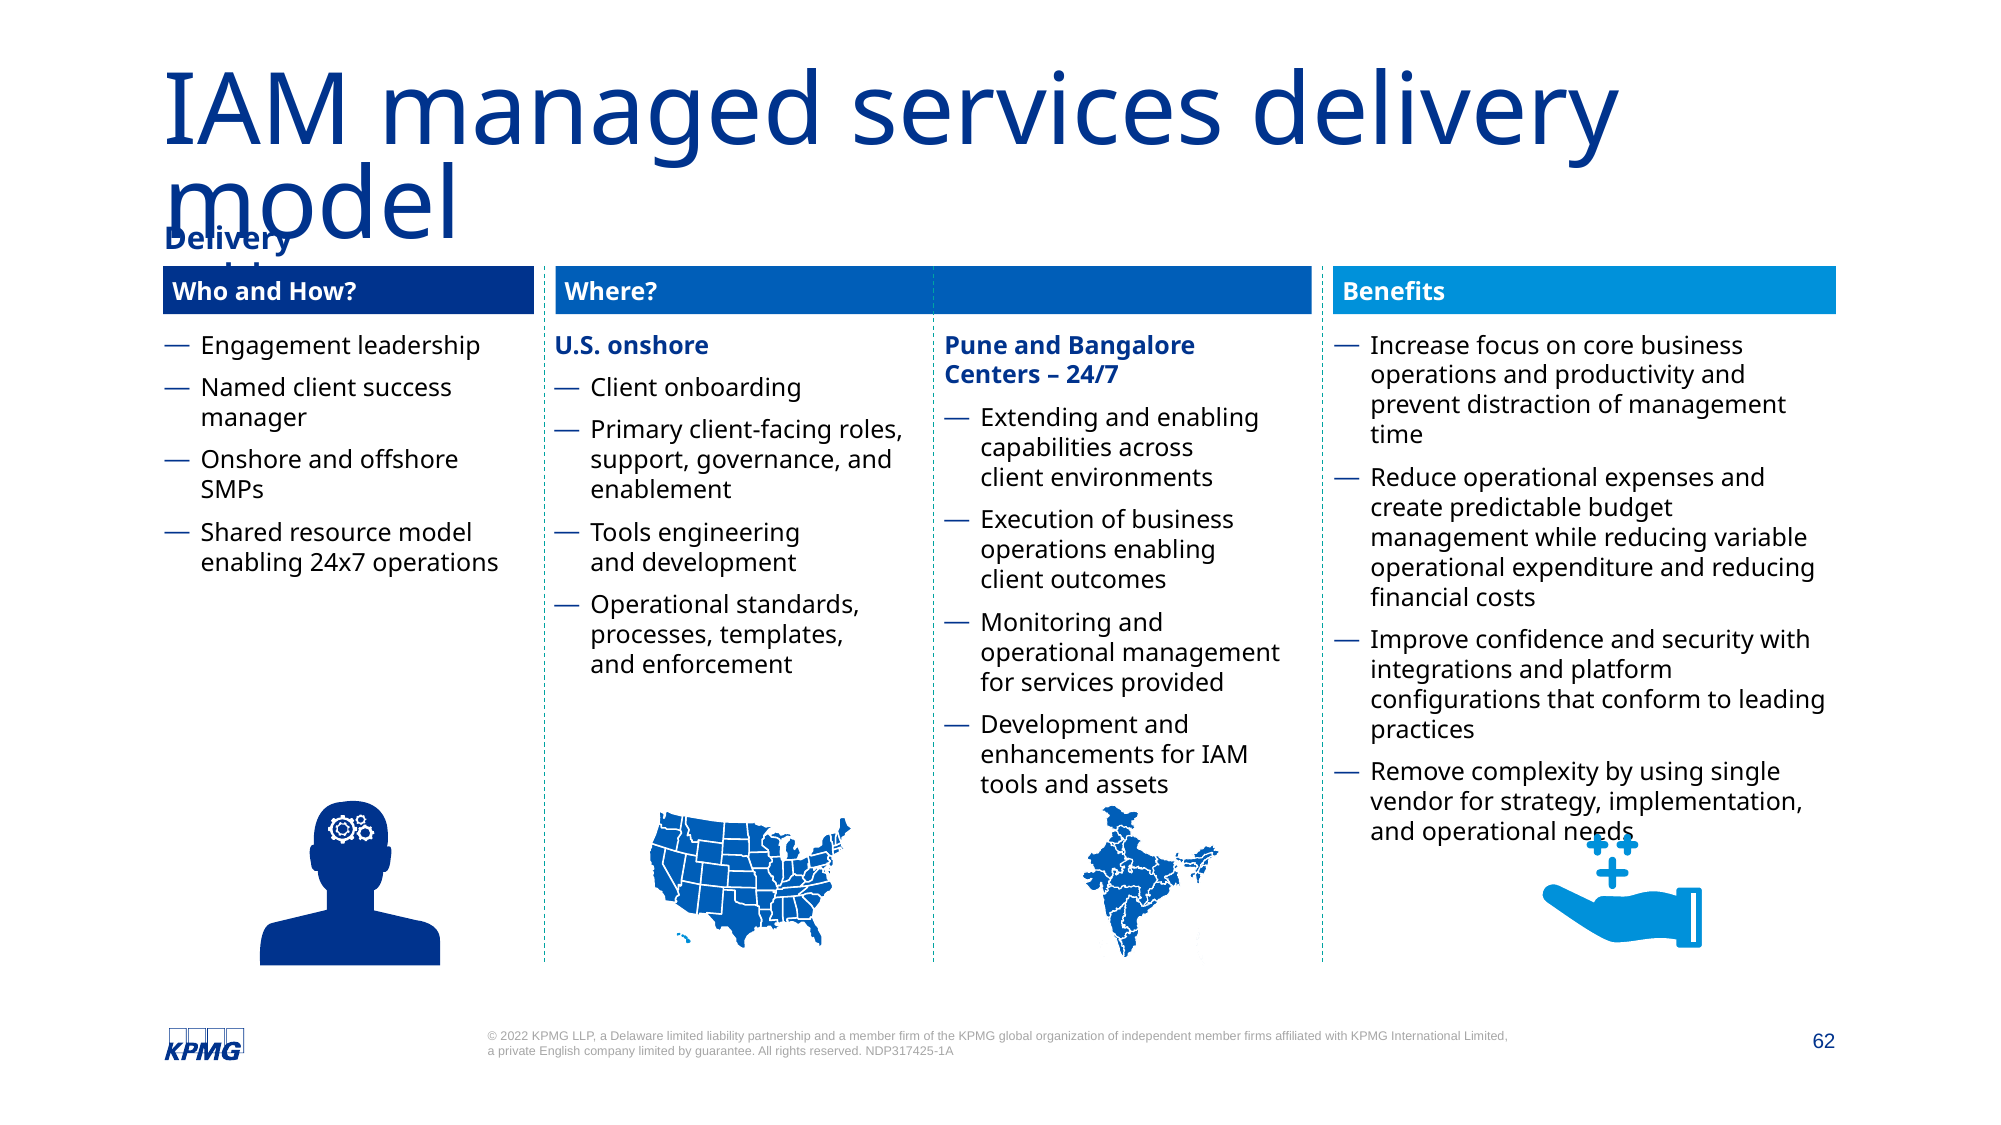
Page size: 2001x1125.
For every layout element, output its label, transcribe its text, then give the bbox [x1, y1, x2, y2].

list Delivery model [163, 218, 398, 257]
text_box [1541, 833, 1701, 948]
text_box Benefits [1332, 265, 1837, 315]
text_box Who and How? [162, 265, 535, 315]
text_box U.S. onshore Client onboarding Primary client-facing roles, support, governance, and enablement Tools engineering and development Operational standards, processes, templates, and enforcement [554, 329, 915, 679]
text_box Pune and Bangalore Centers – 24/7 Extending and enabling capabilities across client environments Execution of business operations enabling client outcomes Monitoring and operational management for services provided Development and enhancements for IAM tools and assets [944, 329, 1305, 799]
text_box Where? [555, 265, 1313, 315]
title IAM managed services delivery model [163, 70, 1837, 159]
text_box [1080, 804, 1220, 966]
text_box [256, 793, 441, 966]
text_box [648, 810, 852, 949]
text_box Increase focus on core business operations and productivity and prevent distraction of management time Reduce operational expenses and create predictable budget management while reducing variable operational expenditure and reducing financial costs Improve confidence and security with integrations and platform configurations that conform to leading practices Remove complexity by using single vendor for strategy, implementation, and operational needs [1334, 329, 1836, 846]
text_box Engagement leadership Named client success manager Onshore and offshore SMPs Shared resource model enabling 24x7 operations [164, 329, 525, 577]
